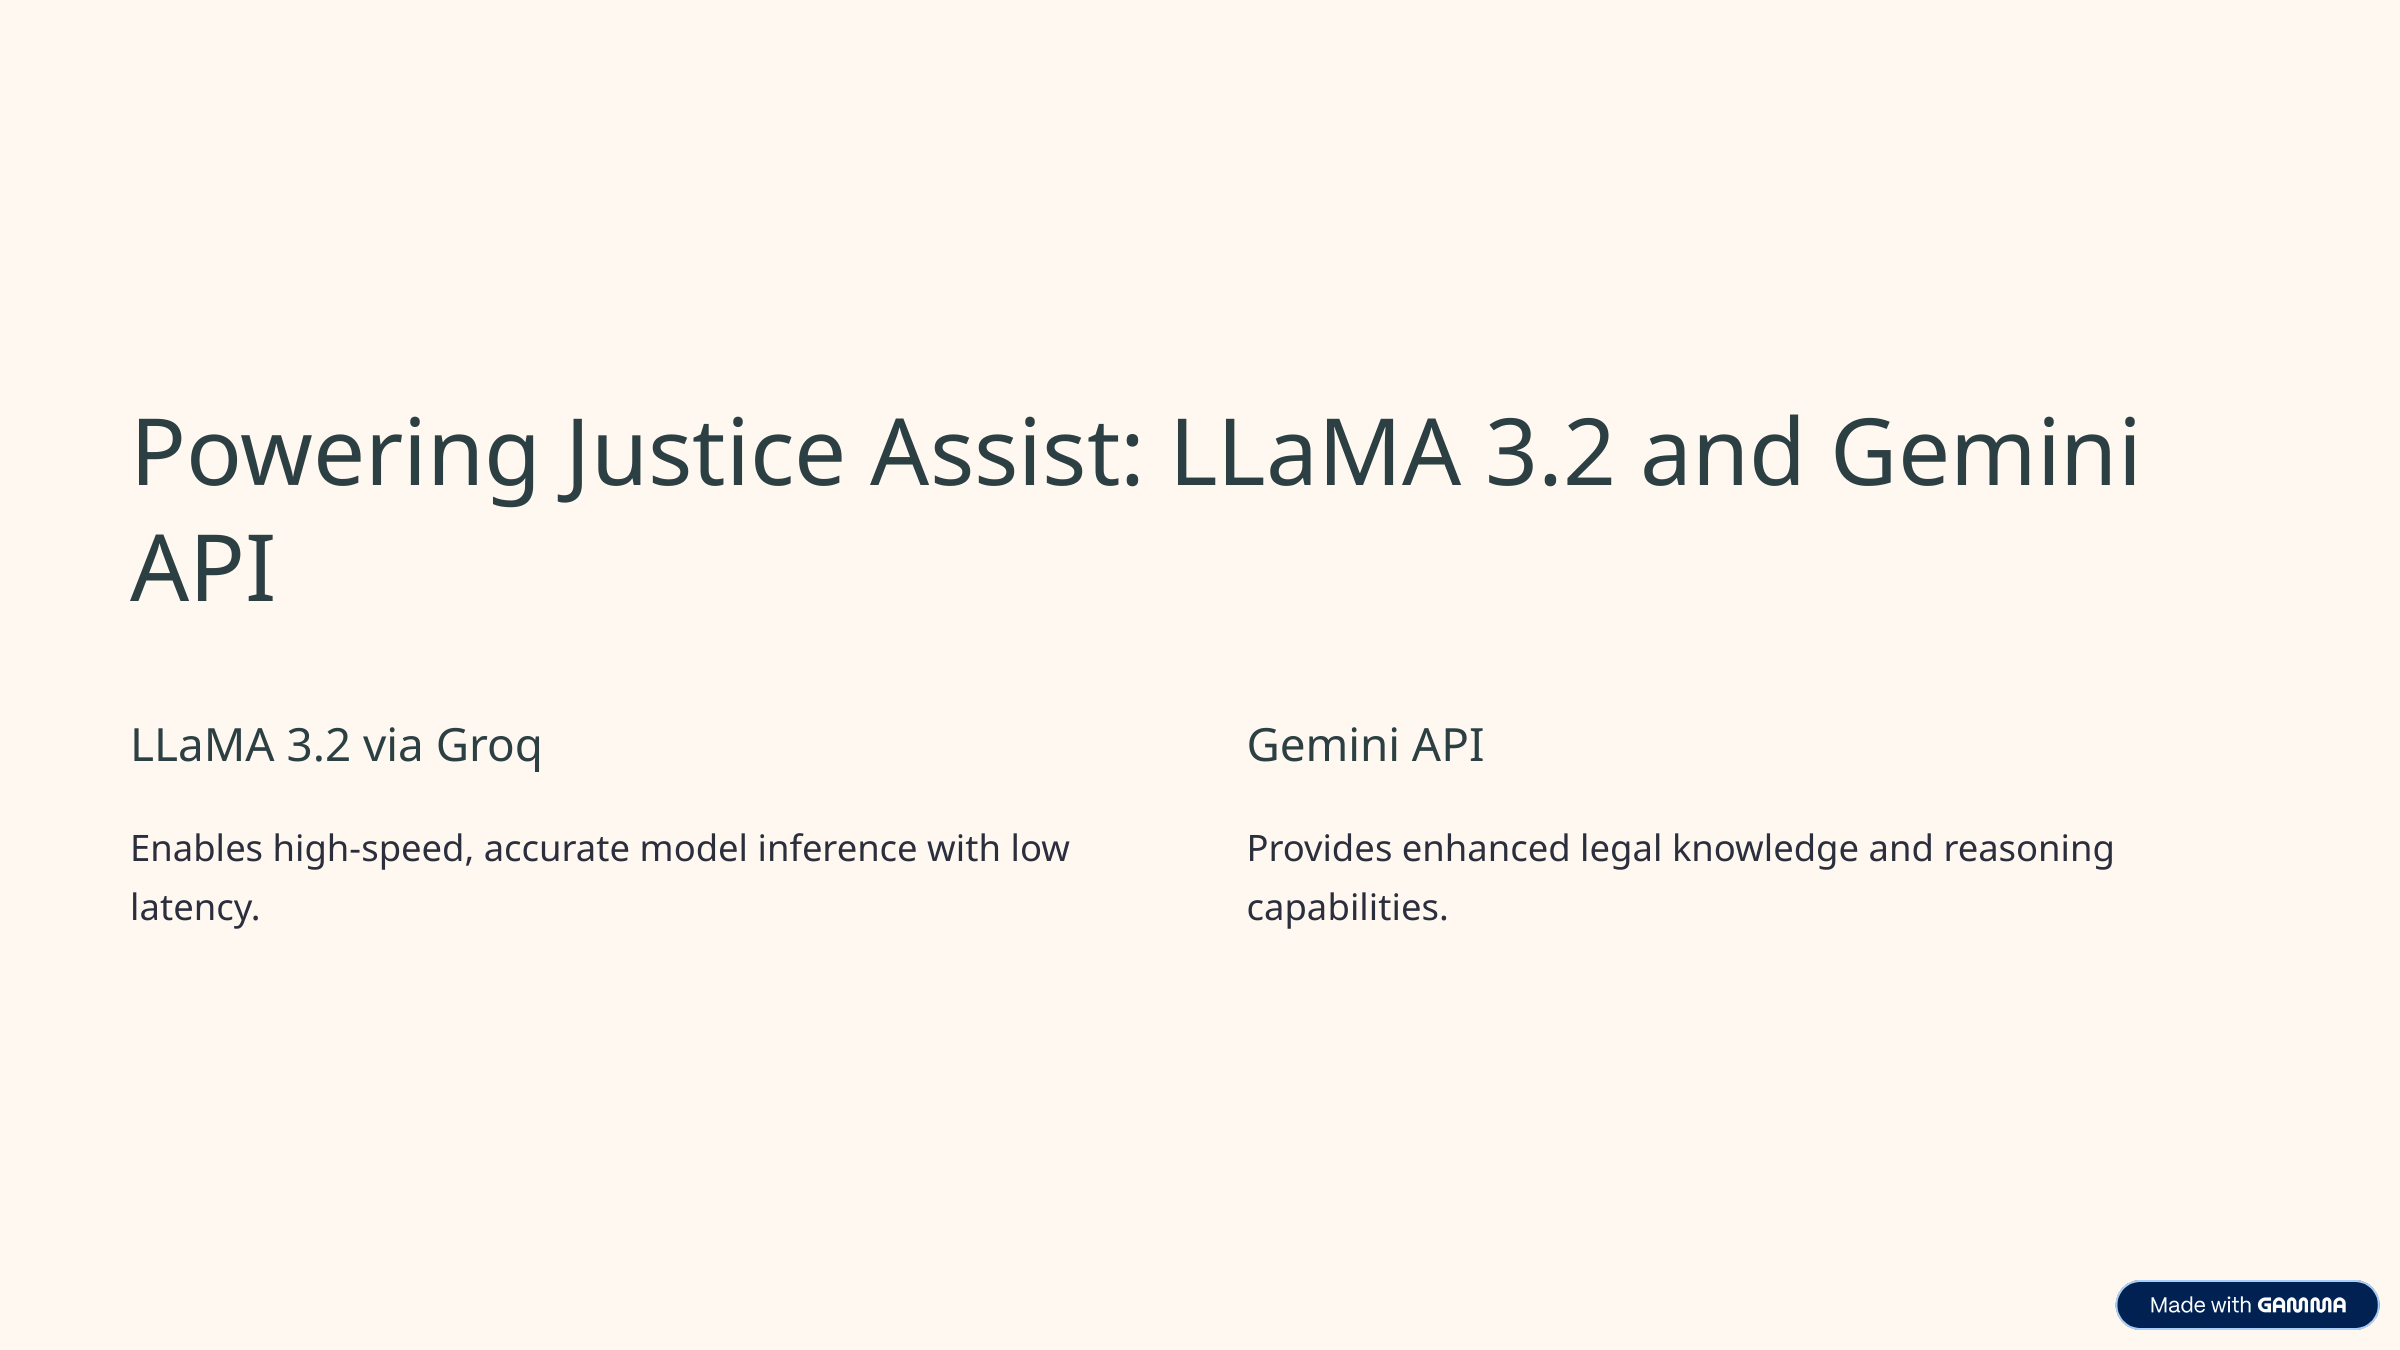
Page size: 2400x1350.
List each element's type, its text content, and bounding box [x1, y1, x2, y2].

text_box LLaMA 3.2 via Groq [130, 713, 596, 772]
text_box Gemini API [1246, 713, 1712, 772]
text_box Provides enhanced legal knowledge and reasoning capabilities. [1246, 809, 2271, 929]
picture [2106, 1271, 2389, 1339]
text_box Enables high-speed, accurate model inference with low latency. [130, 809, 1155, 929]
text_box Powering Justice Assist: LLaMA 3.2 and Gemini API [130, 388, 2270, 621]
